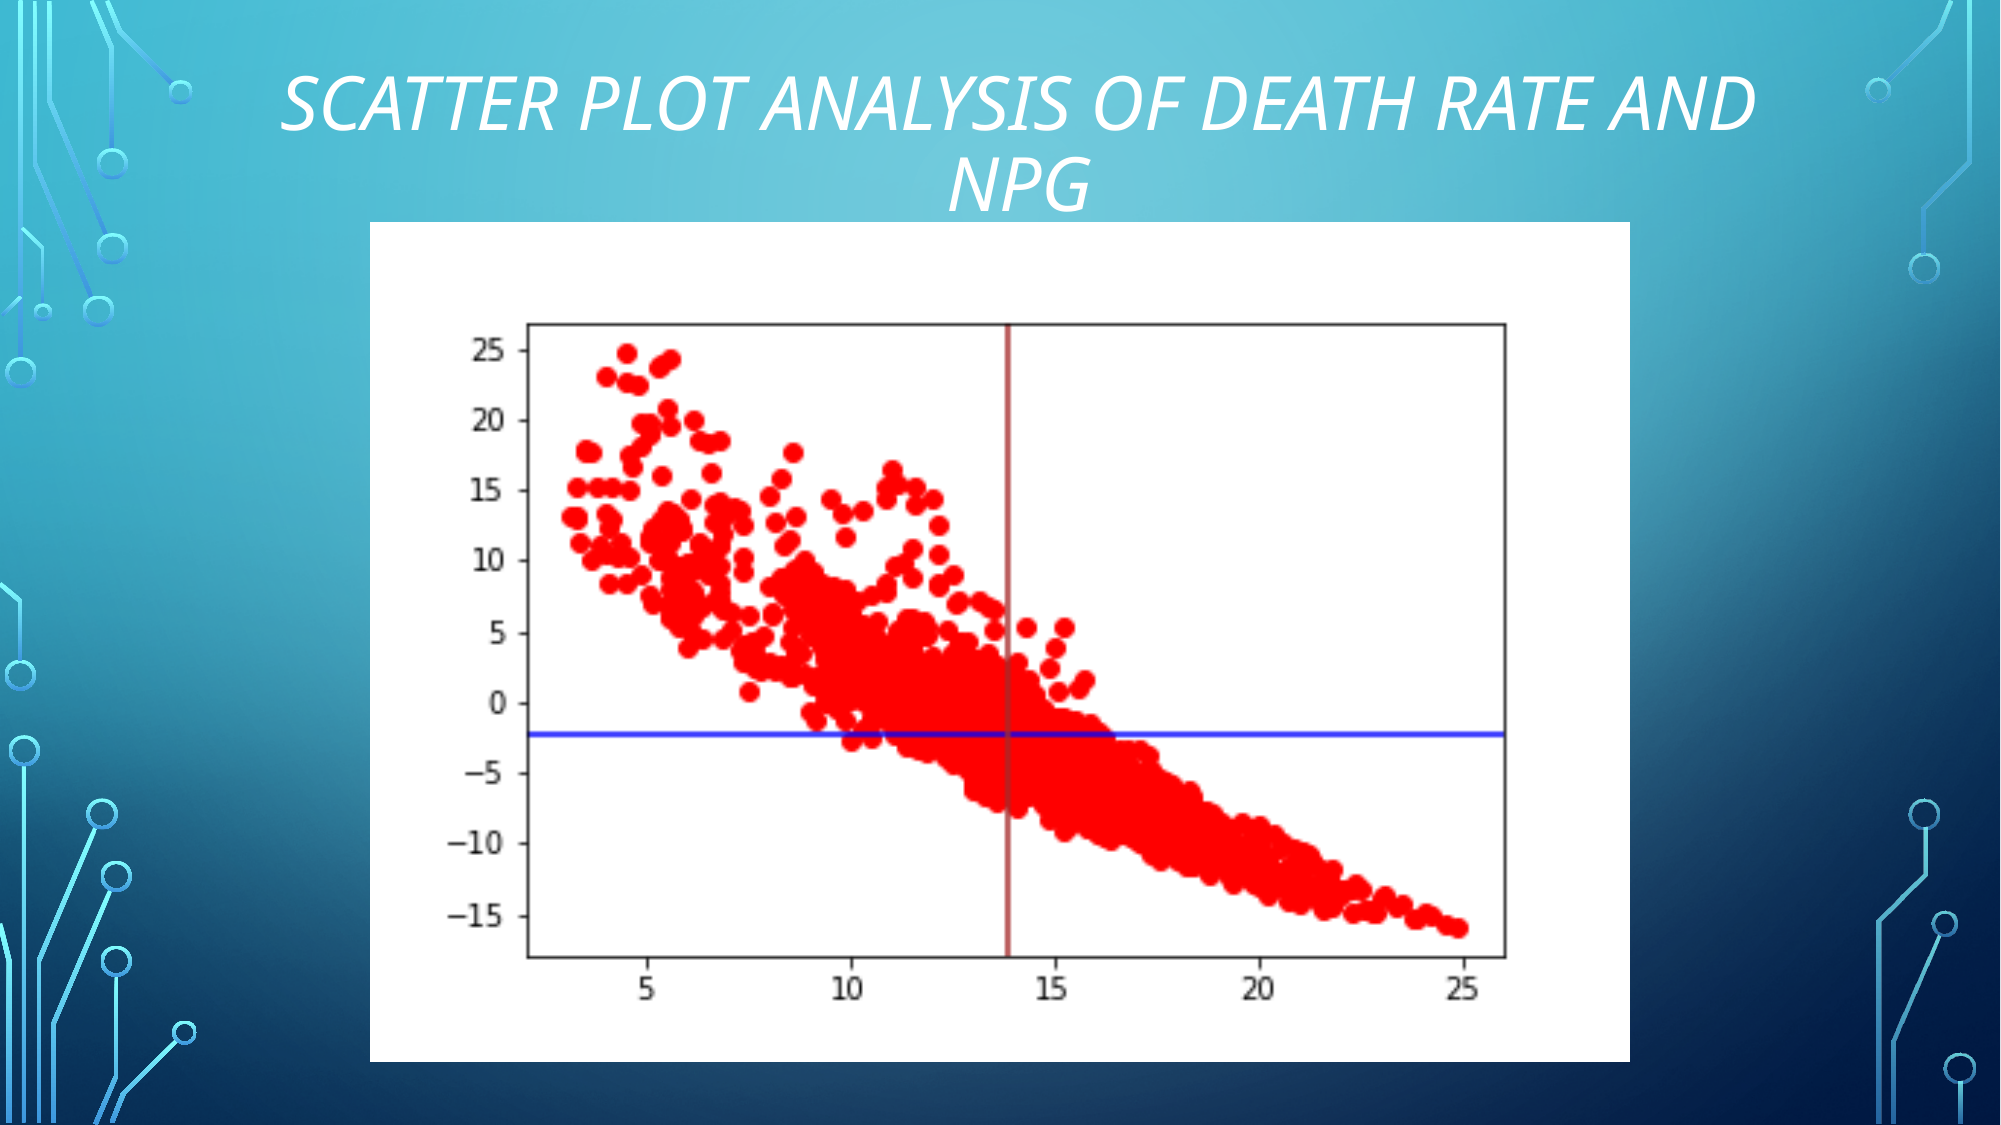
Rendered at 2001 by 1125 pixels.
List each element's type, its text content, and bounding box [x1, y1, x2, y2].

title Scatter plot analysis of death rate and npg [206, 25, 1832, 268]
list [370, 222, 1630, 1062]
